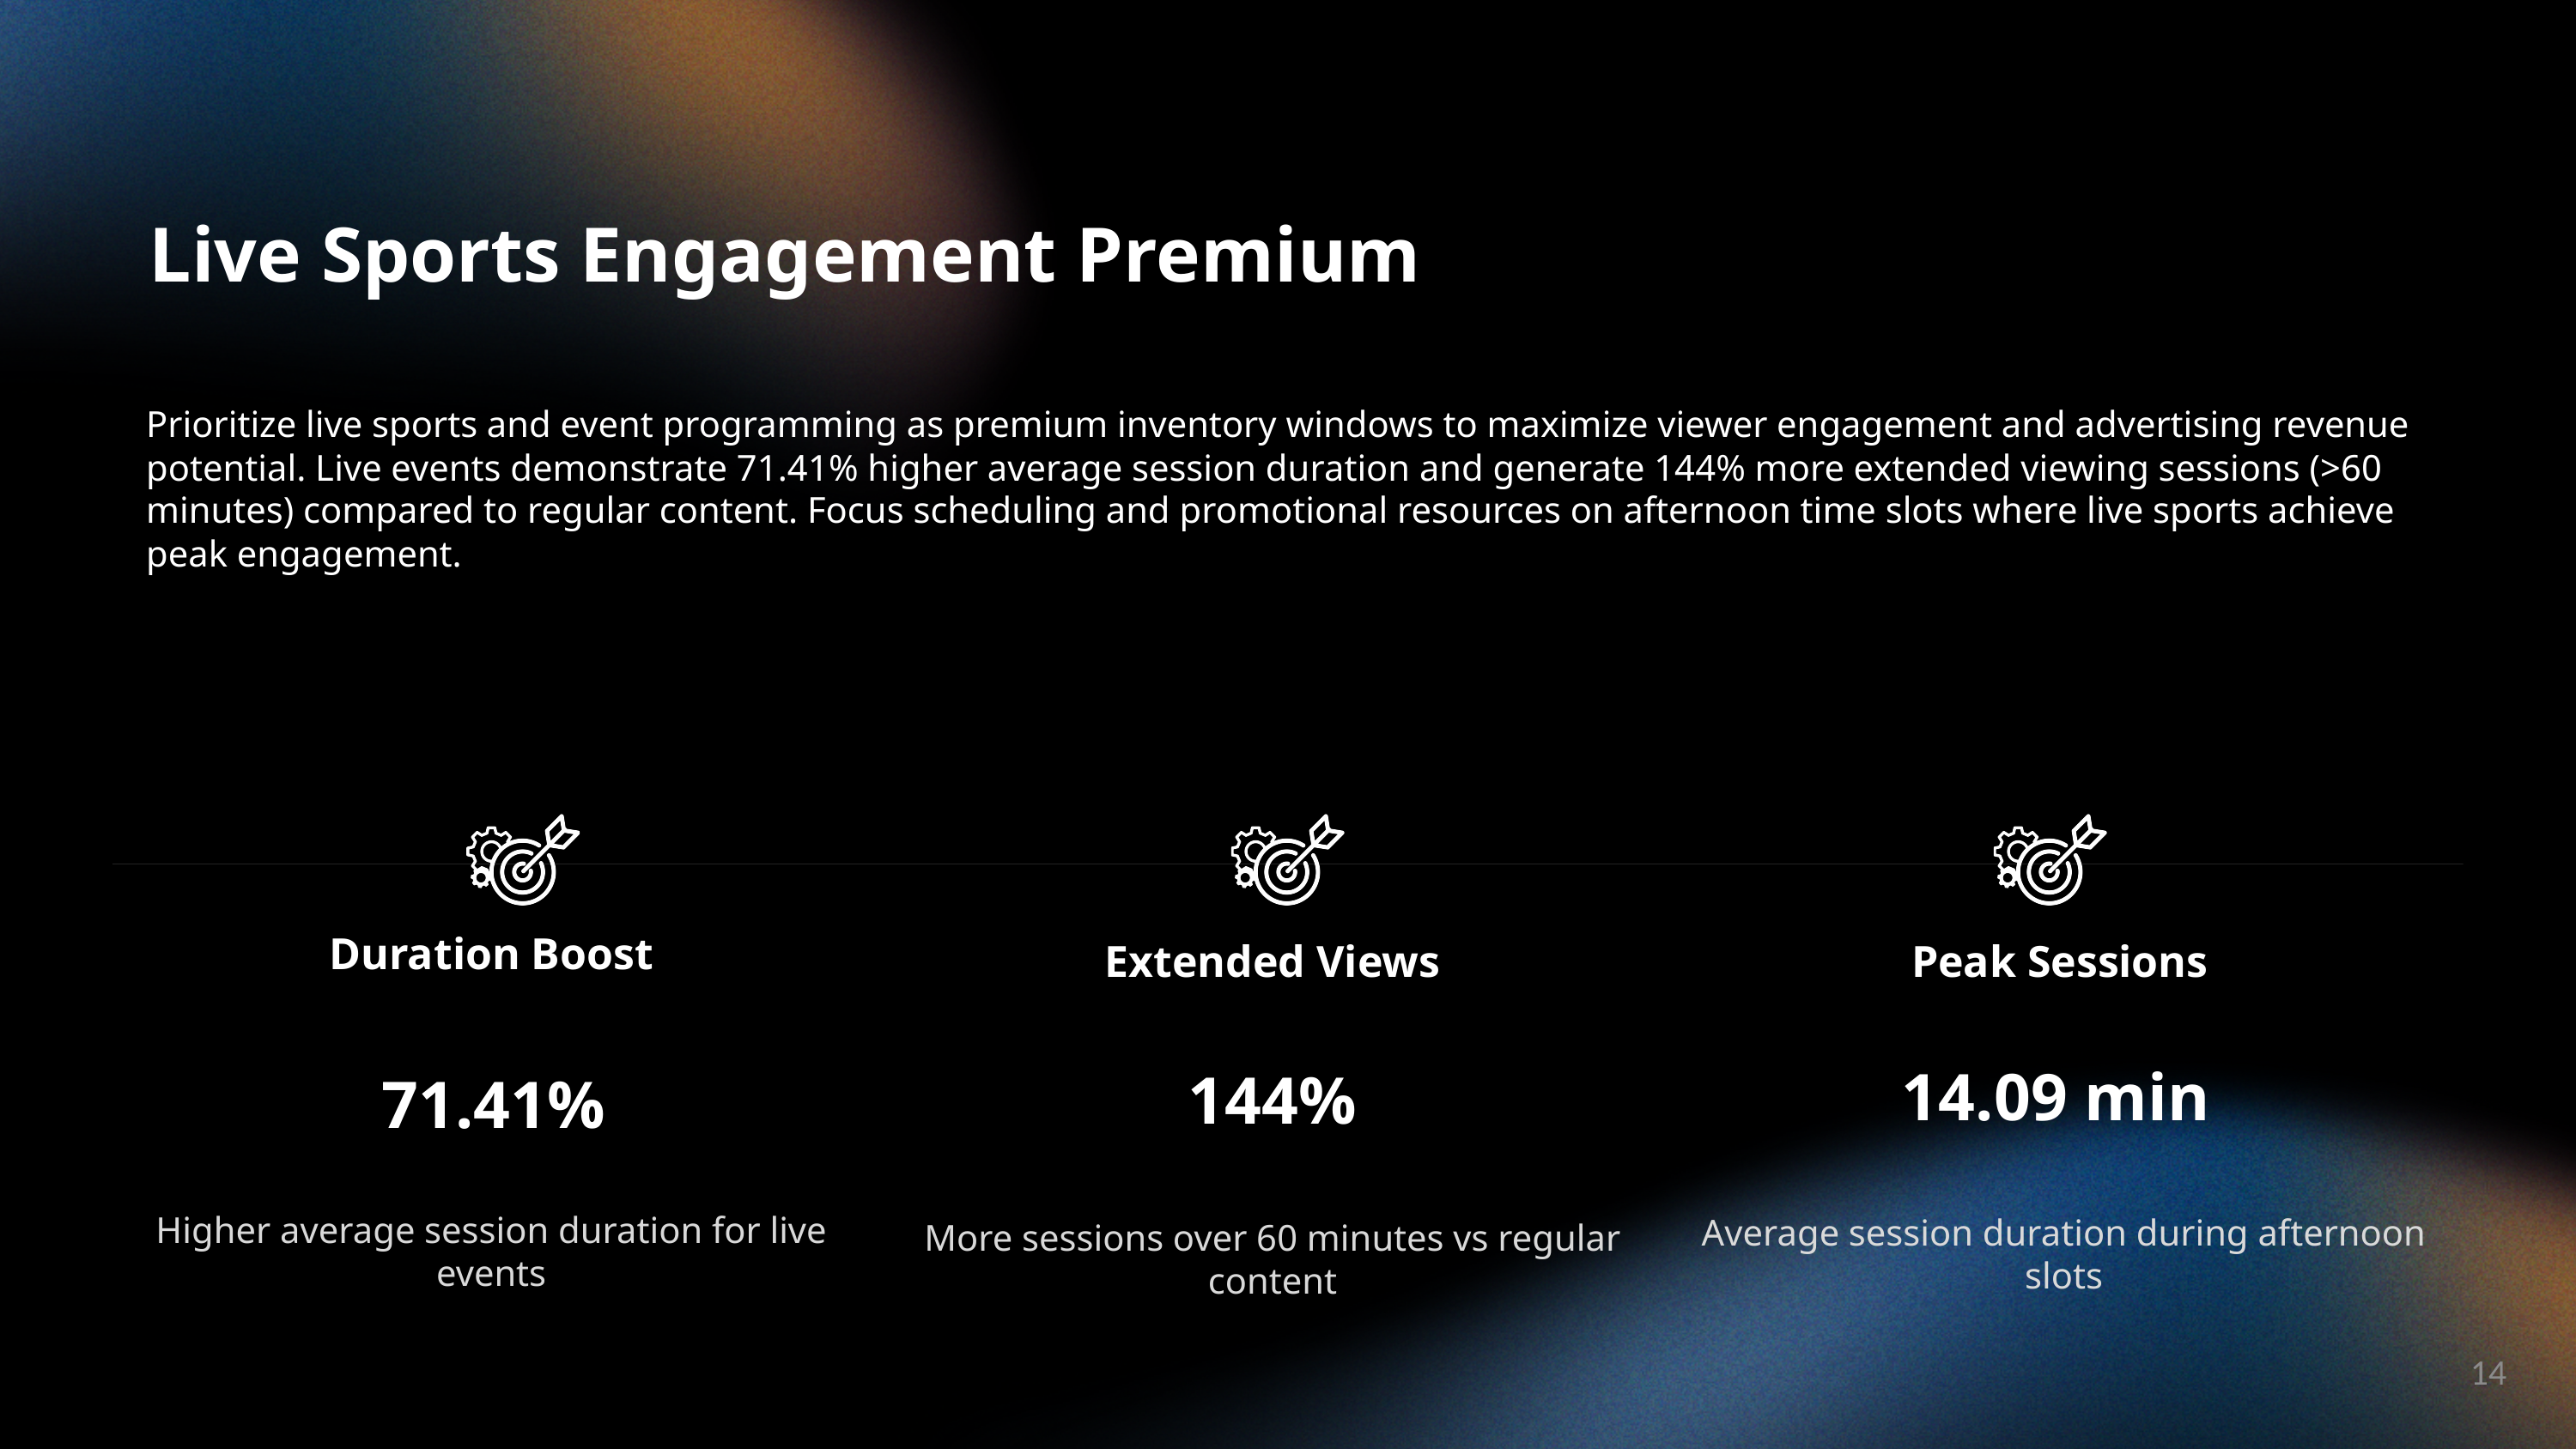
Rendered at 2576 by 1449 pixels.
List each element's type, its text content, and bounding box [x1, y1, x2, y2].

text_box 71.41% [127, 1009, 860, 1196]
text_box Average session duration during afternoon slots [1692, 1204, 2436, 1402]
text_box 144% [909, 1001, 1635, 1196]
text_box Higher average session duration for live events [125, 1202, 858, 1400]
text_box Prioritize live sports and event programming as premium inventory windows to maximize viewer engagement and advertising revenue potential. Live events demonstrate 71.41% higher average session duration and generate 144% more extended viewing sessions (>60 minutes) compared to regular content. Focus scheduling and promotional resources on afternoon time slots where live sports achieve peak engagement. [140, 396, 2436, 665]
text_box Duration Boost [123, 921, 860, 997]
text_box [1230, 874, 1345, 906]
text_box [361, 1046, 2576, 1449]
text_box Peak Sessions [1695, 929, 2424, 1002]
text_box 14.09 min [1685, 999, 2427, 1190]
text_box Extended Views [909, 928, 1635, 1000]
slide_number 14 [2219, 1344, 2520, 1397]
text_box [0, 0, 1071, 866]
text_box [1993, 814, 2107, 863]
text_box More sessions over 60 minutes vs regular content [910, 1210, 1635, 1400]
text_box Live Sports Engagement Premium [143, 201, 2403, 303]
text_box [466, 814, 580, 863]
text_box [1230, 814, 1345, 863]
text_box [466, 874, 580, 906]
text_box [1993, 874, 2107, 906]
